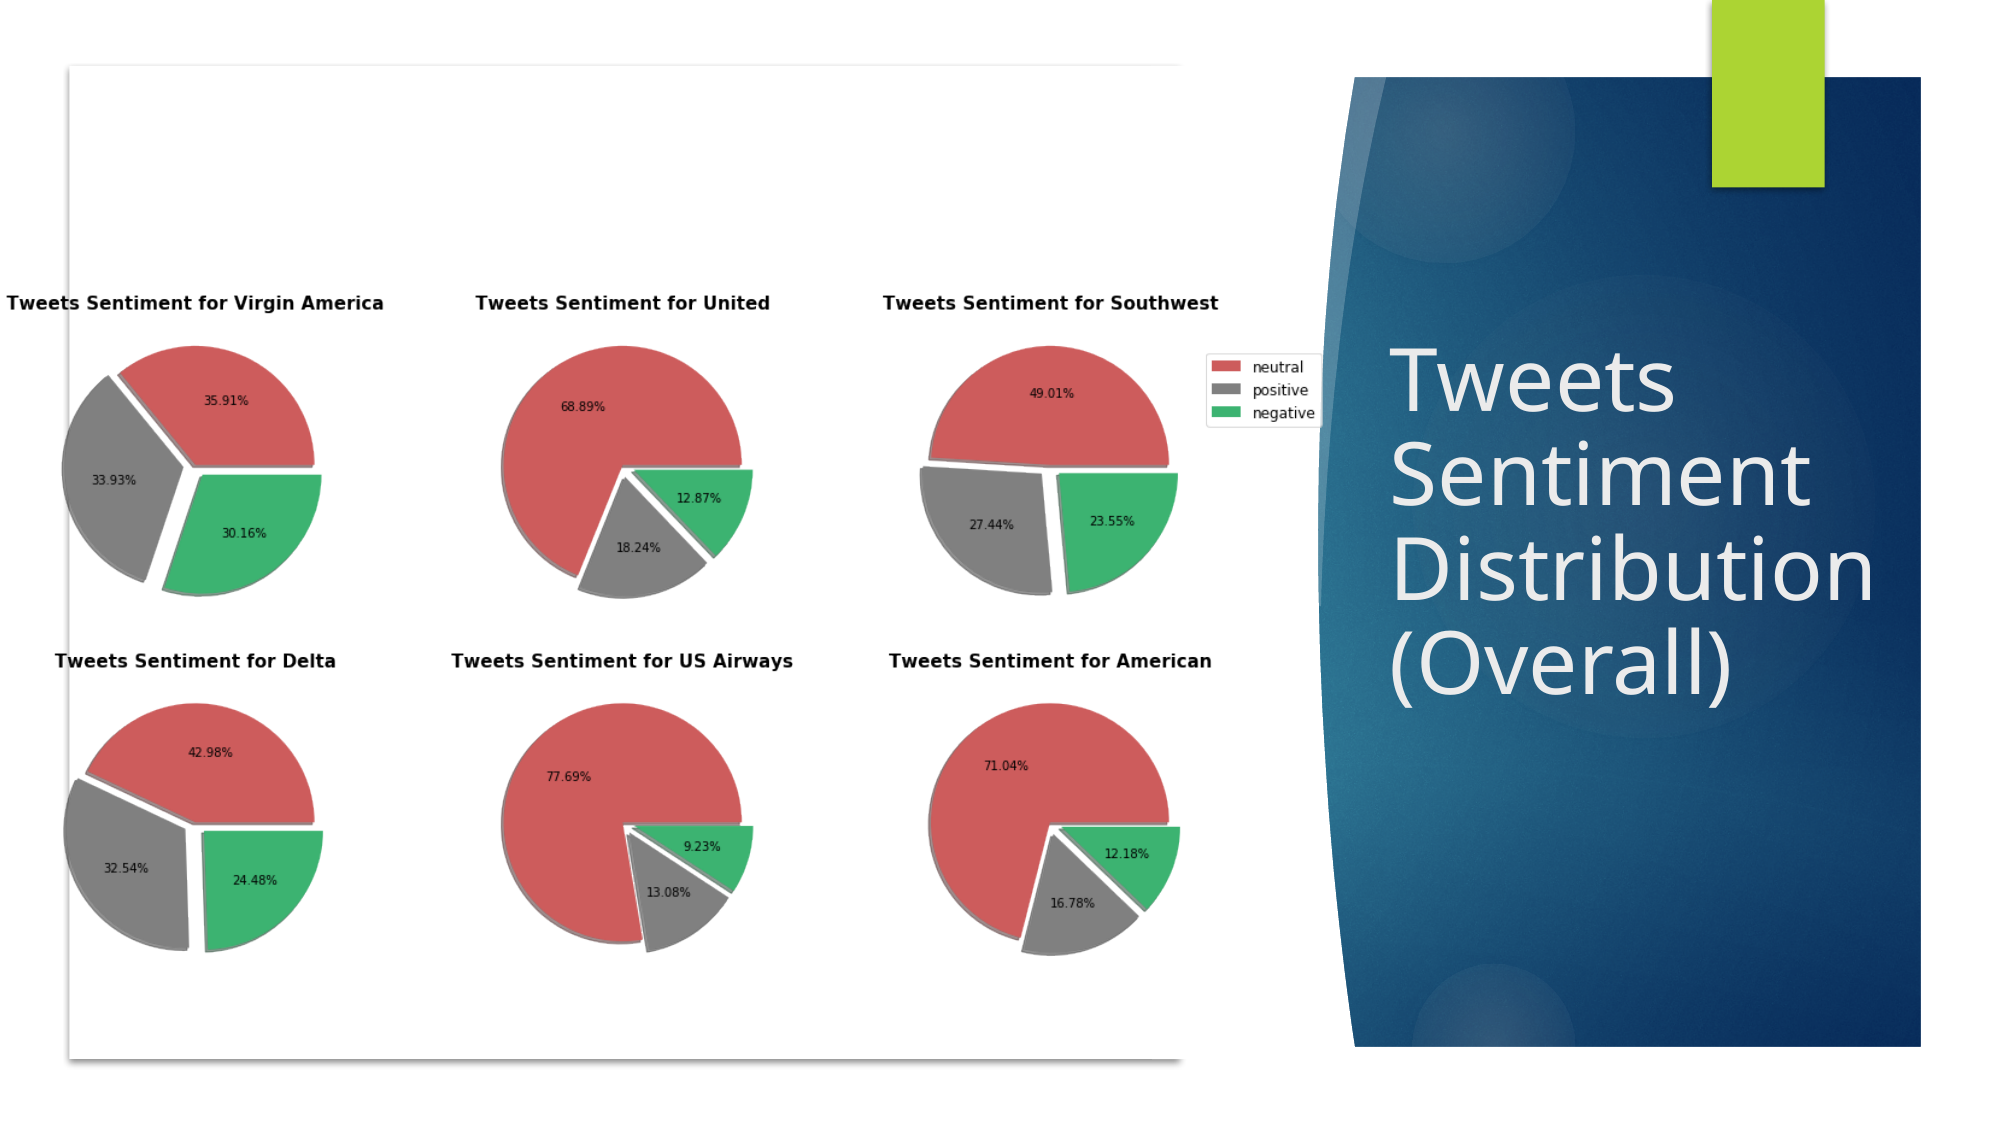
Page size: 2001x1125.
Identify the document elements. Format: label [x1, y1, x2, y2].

text_box [0, 0, 2000, 1125]
text_box [69, 64, 1367, 1060]
picture [0, 287, 1330, 981]
